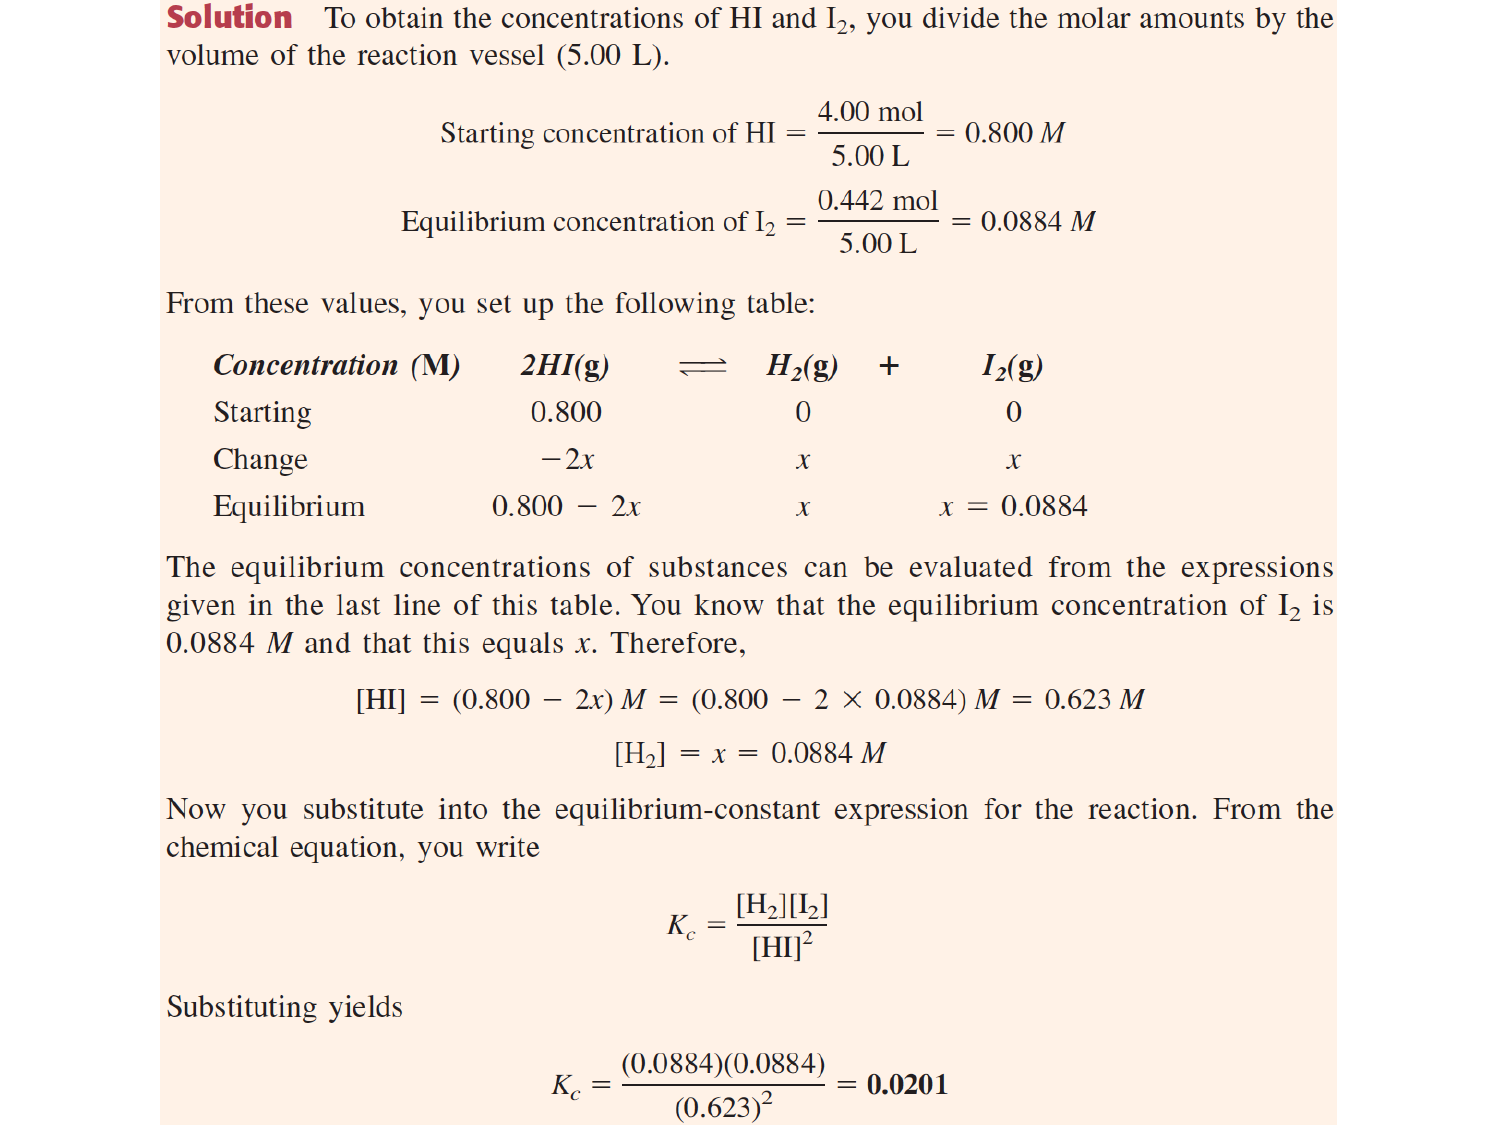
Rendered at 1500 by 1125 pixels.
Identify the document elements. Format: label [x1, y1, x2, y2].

picture [160, 0, 1337, 1125]
